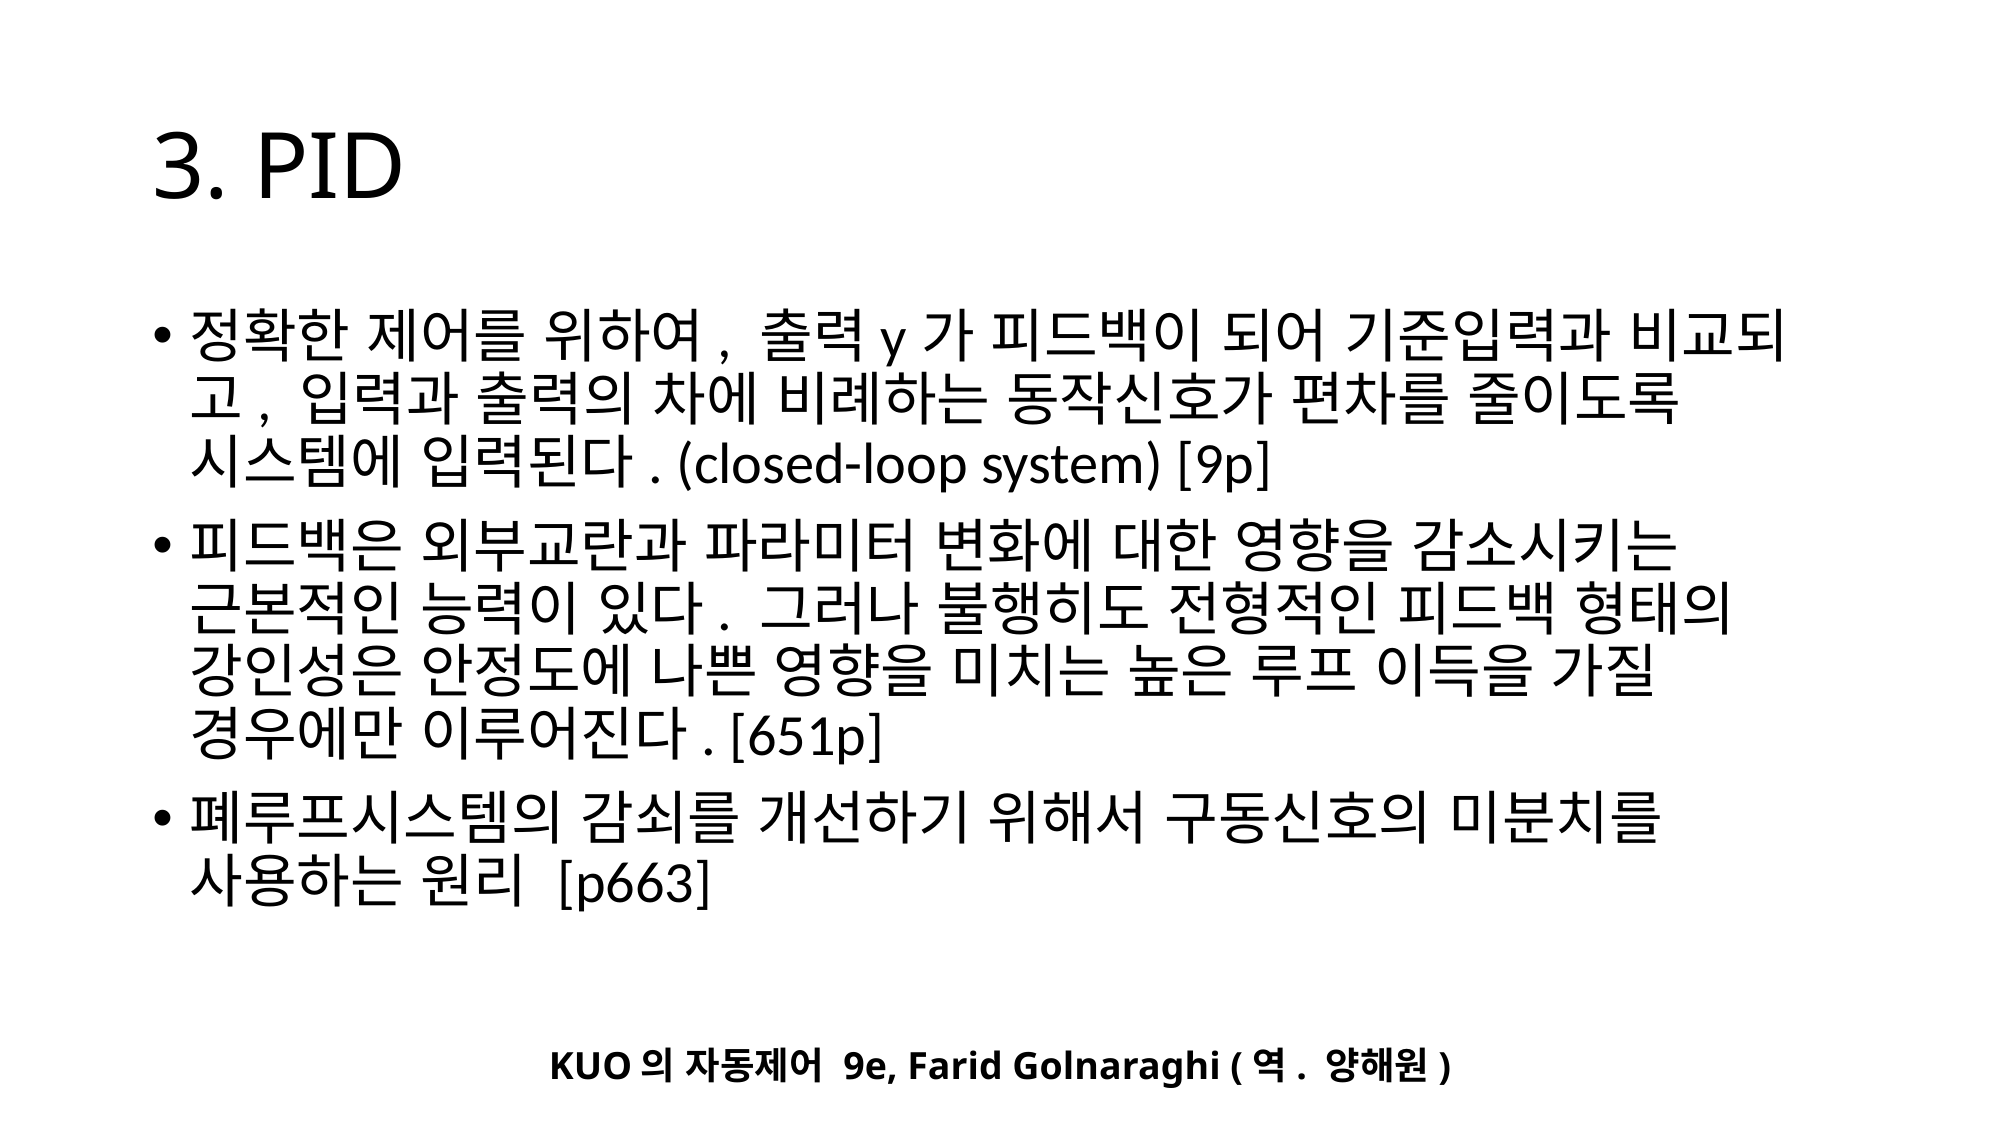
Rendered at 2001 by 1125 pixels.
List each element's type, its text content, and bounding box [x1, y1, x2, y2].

title 3. PID [137, 59, 1863, 278]
text_box KUO의 자동제어 9e, Farid Golnaraghi (역. 양해원) [314, 1034, 1686, 1095]
list 정확한 제어를 위하여, 출력y가 피드백이 되어 기준입력과 비교되고, 입력과 출력의 차에 비례하는 동작신호가 편차를 줄이도록 시스템에 입력된다. (closed-loop system) [9p] 피드백은 외부교란과 파라미터 변화에 대한 영향을 감소시키는 근본적인 능력이 있다. 그러나 불행히도 전형적인 피드백 형태의 강인성은 안정도에 나쁜 영향을 미치는 높은 루프 이득을 가질 경우에만 이루어진다. [651p] 폐루프시스템의 감쇠를 개선하기 위해서 구동신호의 미분치를 사용하는 원리 [p663] [137, 299, 1863, 1014]
